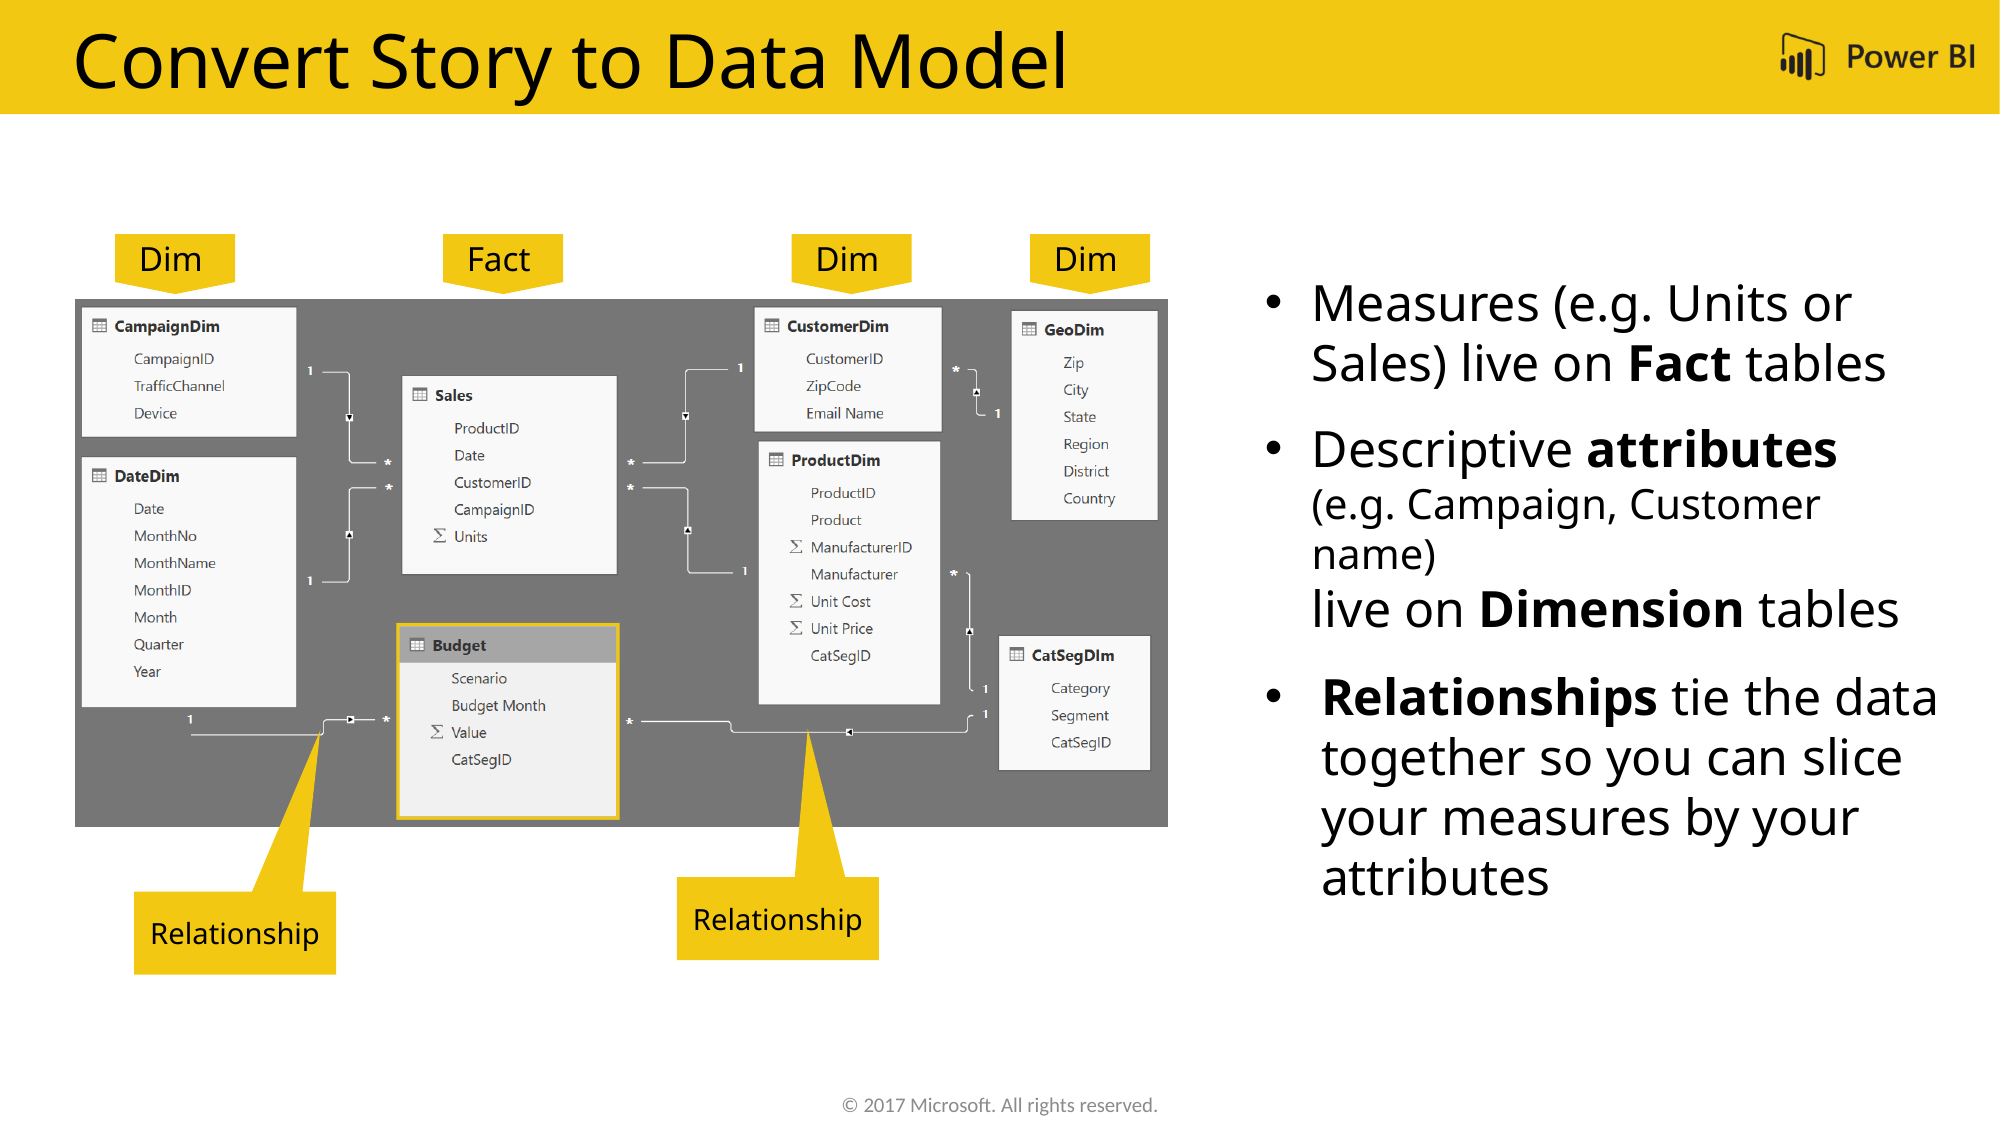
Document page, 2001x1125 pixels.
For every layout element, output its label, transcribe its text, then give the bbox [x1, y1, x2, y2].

text_box Dim [114, 233, 237, 296]
text_box Dim [1029, 233, 1152, 296]
text_box Fact [442, 233, 565, 296]
text_box Relationship [133, 827, 338, 976]
text_box [0, 0, 2000, 115]
text_box Dim [790, 233, 913, 296]
text_box Measures (e.g. Units or Sales) live on Fact tables Descriptive attributes (e.g. Campaign, Customer name) live on Dimension tables Relationships tie the data together so you can slice your measures by your attributes [1249, 264, 1964, 913]
text_box Relationship [675, 827, 881, 962]
footer © 2017 Microsoft. All rights reserved. [662, 1084, 1338, 1123]
text_box Convert Story to Data Model [58, 5, 1879, 111]
picture [74, 299, 1168, 827]
picture [1769, 23, 1985, 91]
